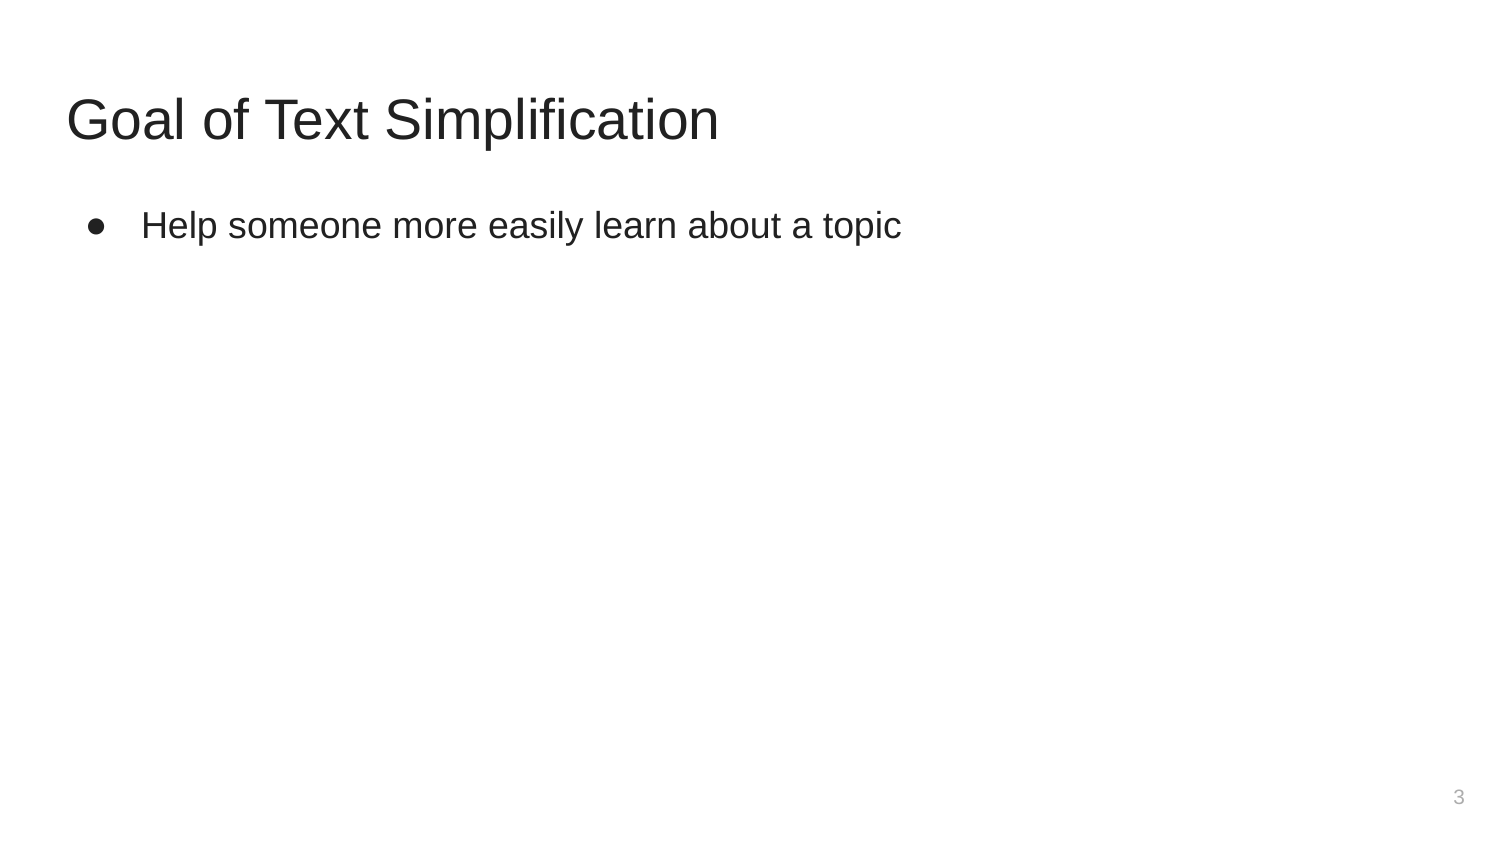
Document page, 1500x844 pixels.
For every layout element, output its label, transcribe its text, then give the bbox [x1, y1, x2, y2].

title Goal of Text Simplification [51, 72, 1449, 167]
list Help someone more easily learn about a topic [51, 189, 1489, 750]
slide_number ‹#› [1389, 764, 1480, 830]
